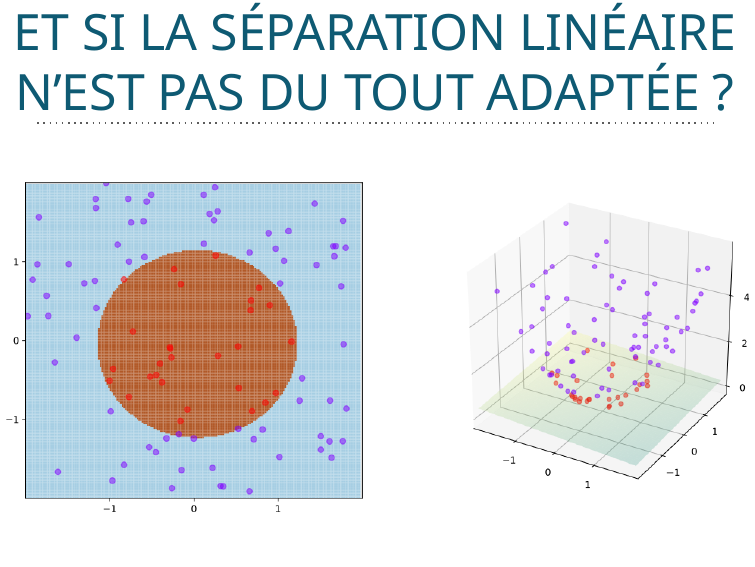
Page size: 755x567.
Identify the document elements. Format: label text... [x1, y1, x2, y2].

picture [3, 133, 751, 543]
title ET SI LA SÉPARATION LINÉAIRE N’EST PAS DU TOUT ADAPTÉE ? [0, 0, 755, 121]
